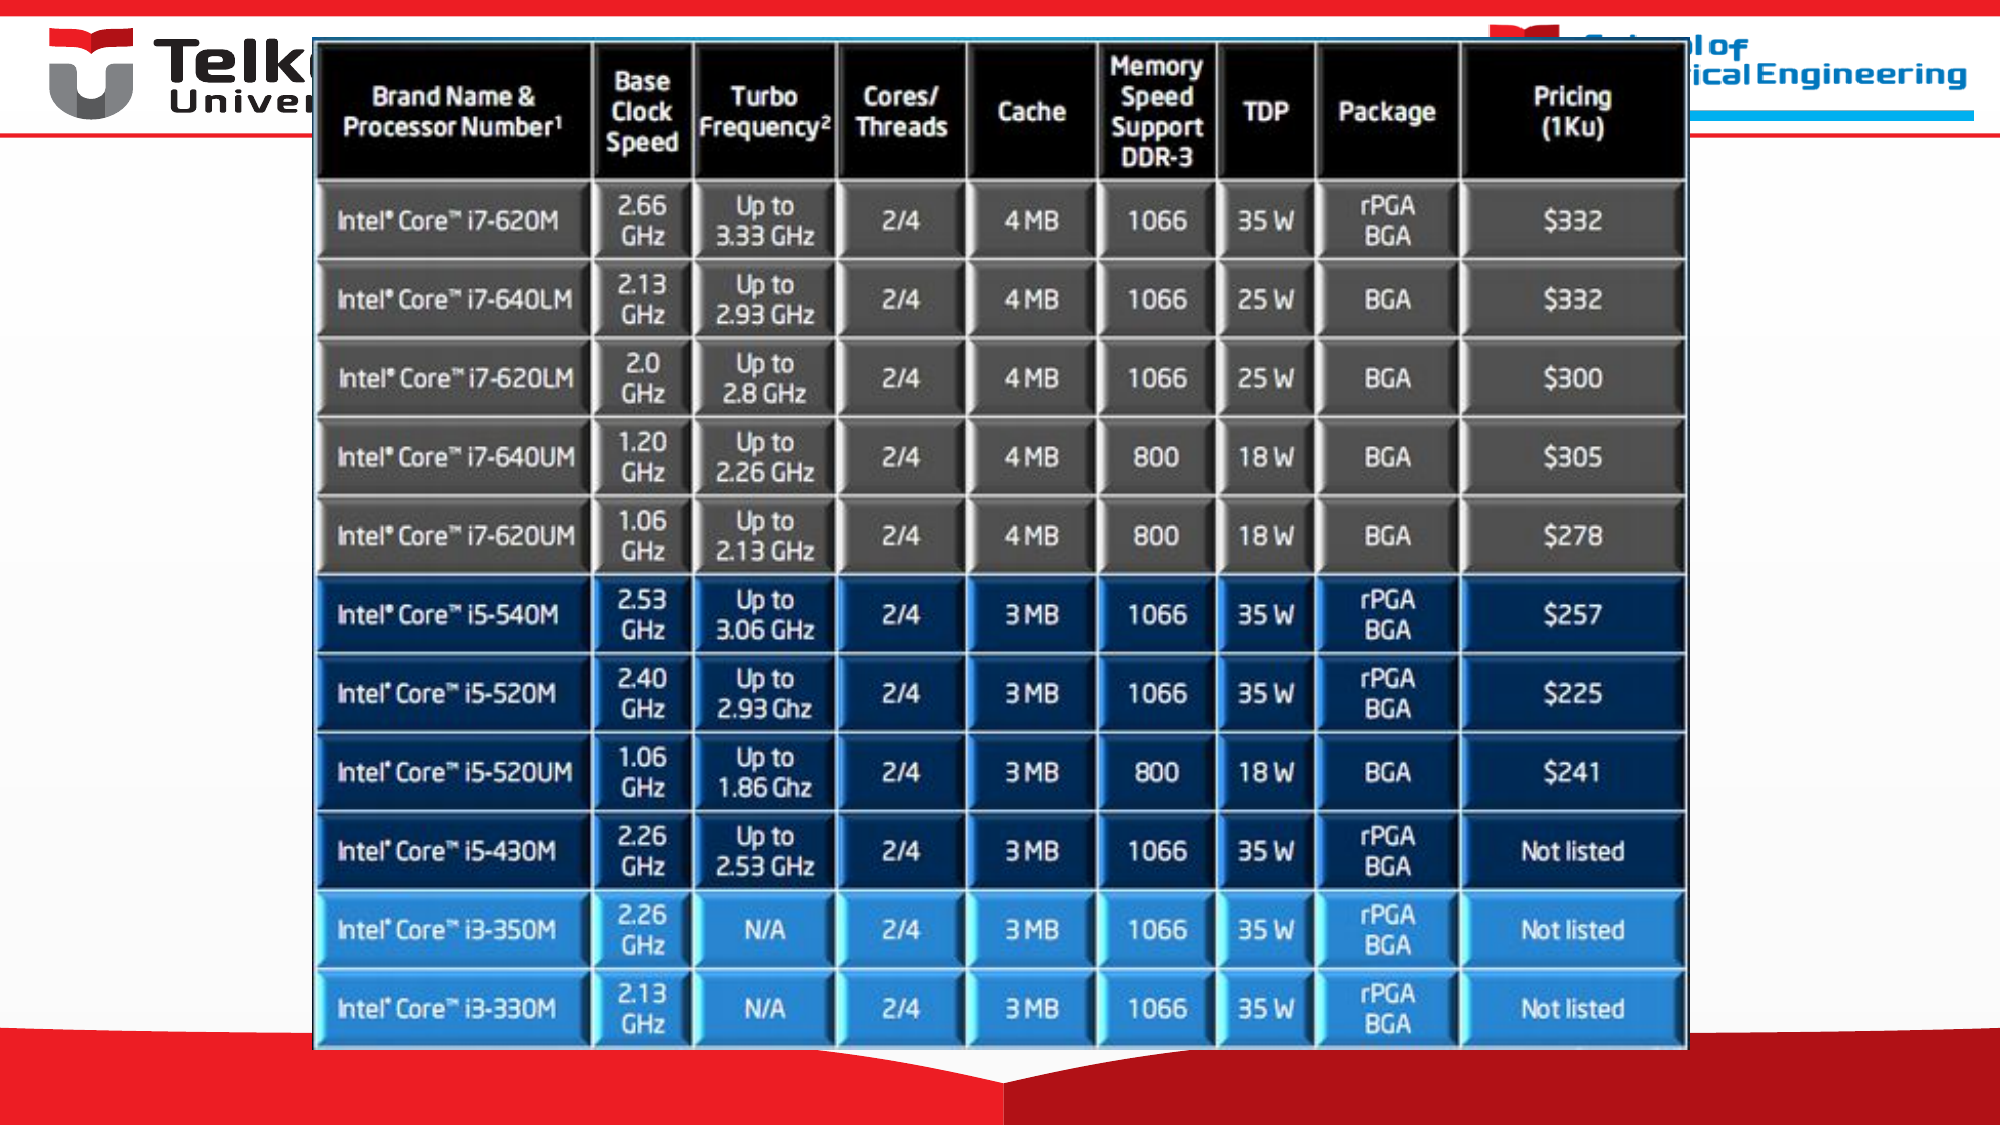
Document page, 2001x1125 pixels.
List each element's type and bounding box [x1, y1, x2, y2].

picture [312, 24, 1974, 1050]
